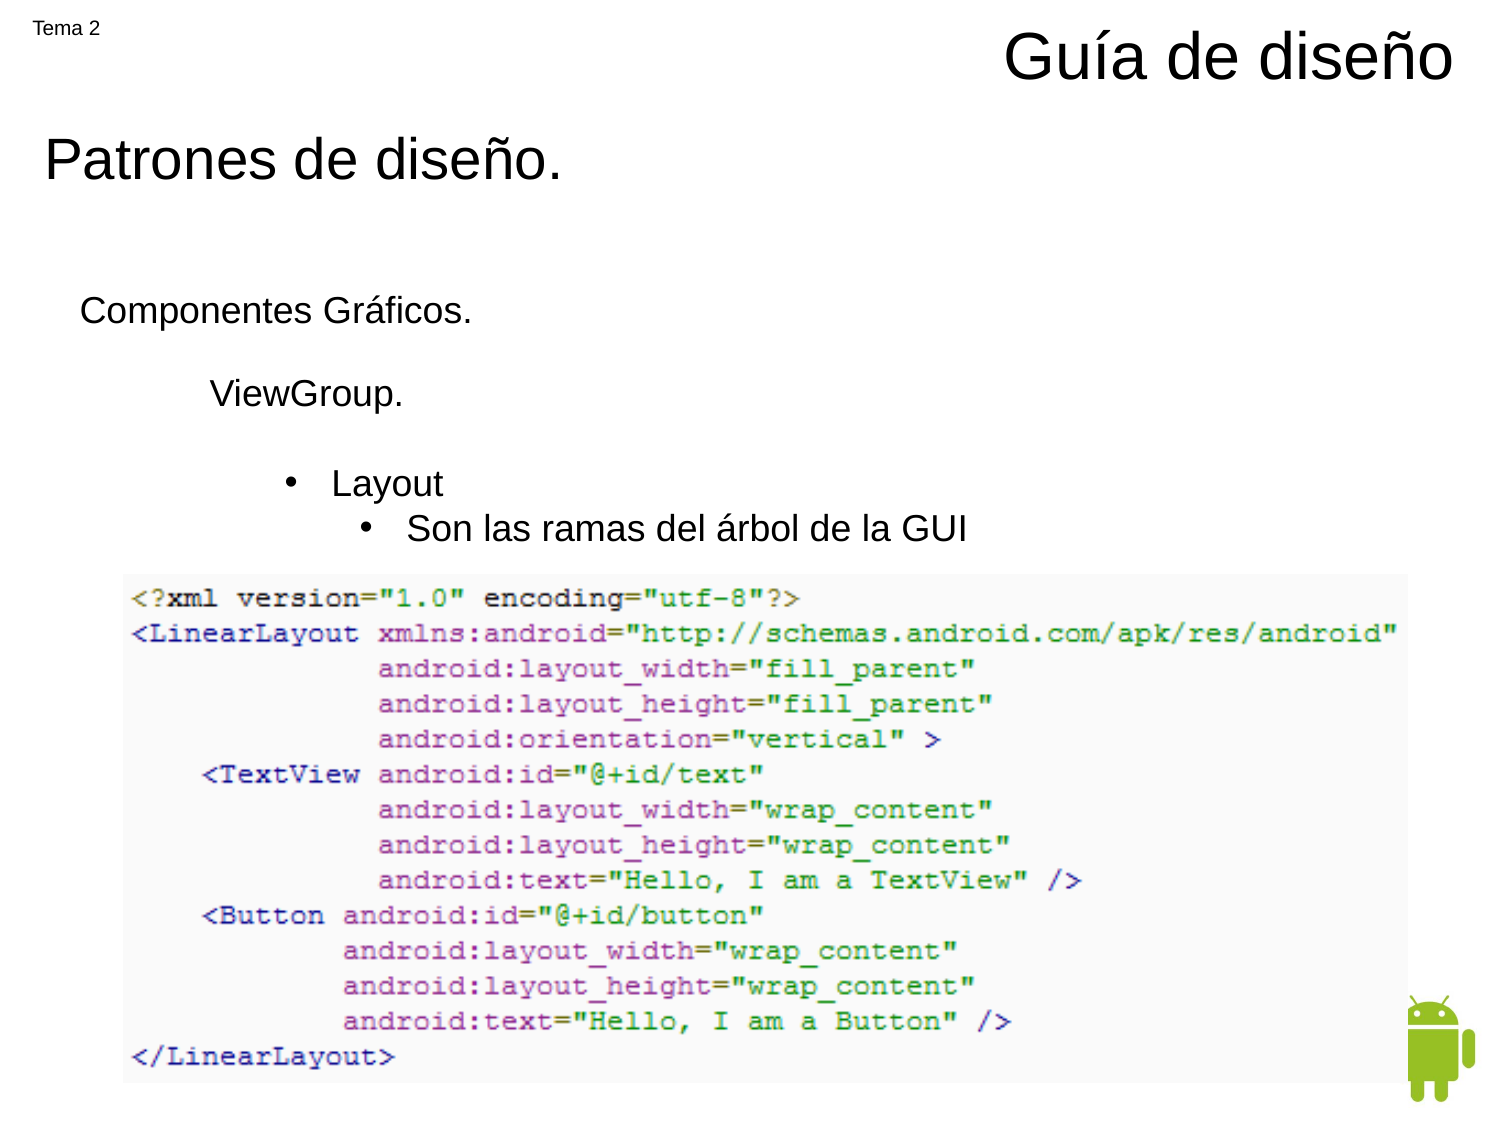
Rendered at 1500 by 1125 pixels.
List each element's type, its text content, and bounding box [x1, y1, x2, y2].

text_box Componentes Gráficos. [64, 278, 1436, 339]
text_box [64, 349, 828, 1093]
text_box Tema 2 [17, 7, 195, 48]
picture [123, 574, 1483, 1109]
text_box ViewGroup. Layout Son las ramas del árbol de la GUI [194, 361, 1117, 557]
text_box Patrones de diseño. [29, 113, 975, 199]
title Guía de diseño [761, 30, 1471, 76]
